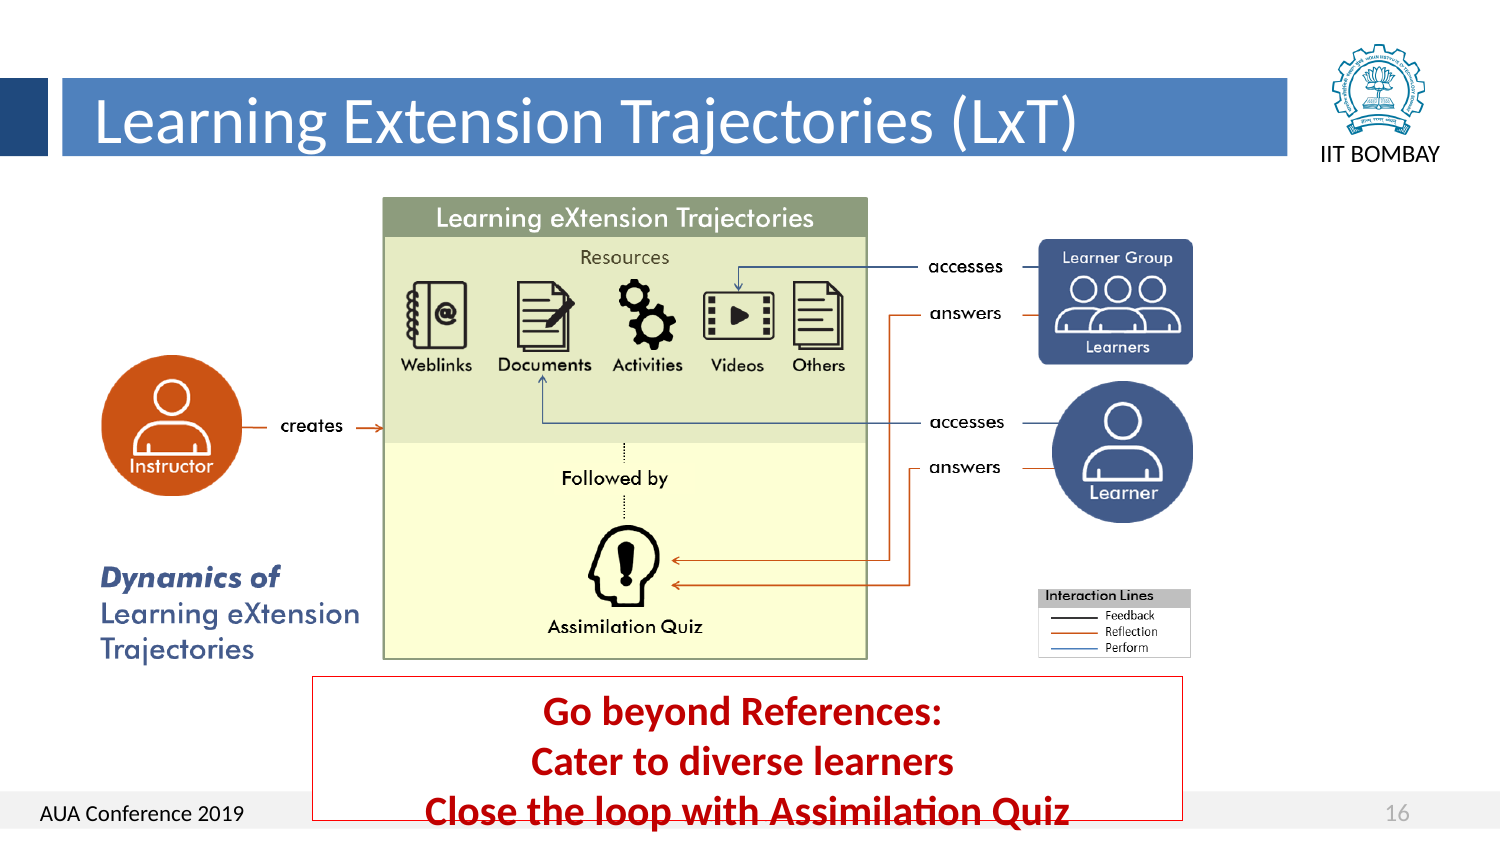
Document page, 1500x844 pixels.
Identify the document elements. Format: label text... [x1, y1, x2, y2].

picture [62, 184, 1238, 677]
picture [1332, 44, 1425, 135]
text_box Go beyond References: Cater to diverse learners Close the loop with Assimilation Quiz [312, 685, 1183, 821]
list Learning Extension Trajectories (LxT) [79, 78, 1250, 156]
slide_number 16 [1332, 789, 1425, 835]
picture [1356, 126, 1401, 135]
